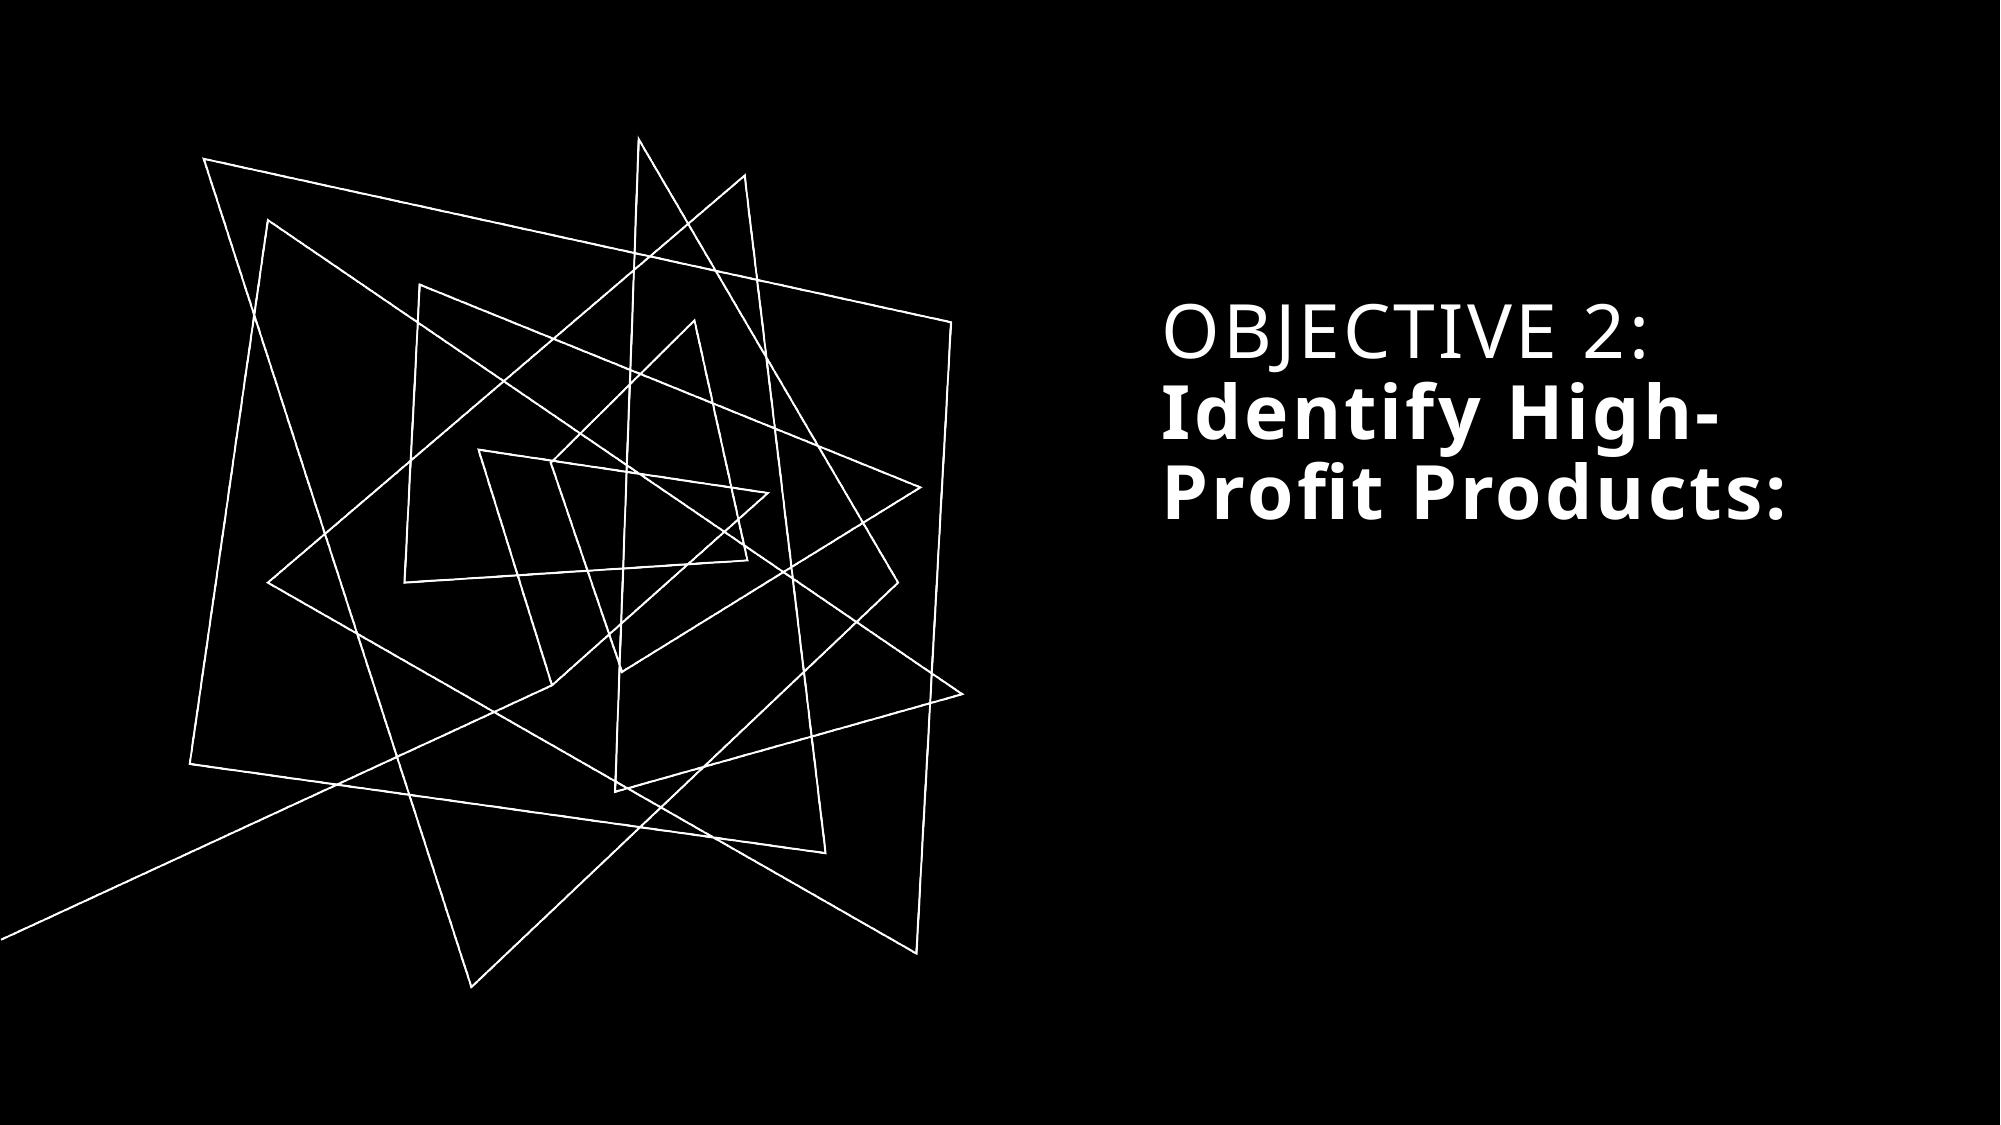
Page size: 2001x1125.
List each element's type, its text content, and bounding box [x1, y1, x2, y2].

title Objective 2: Identify High-Profit Products: [1146, 66, 1833, 634]
picture [0, 135, 965, 989]
